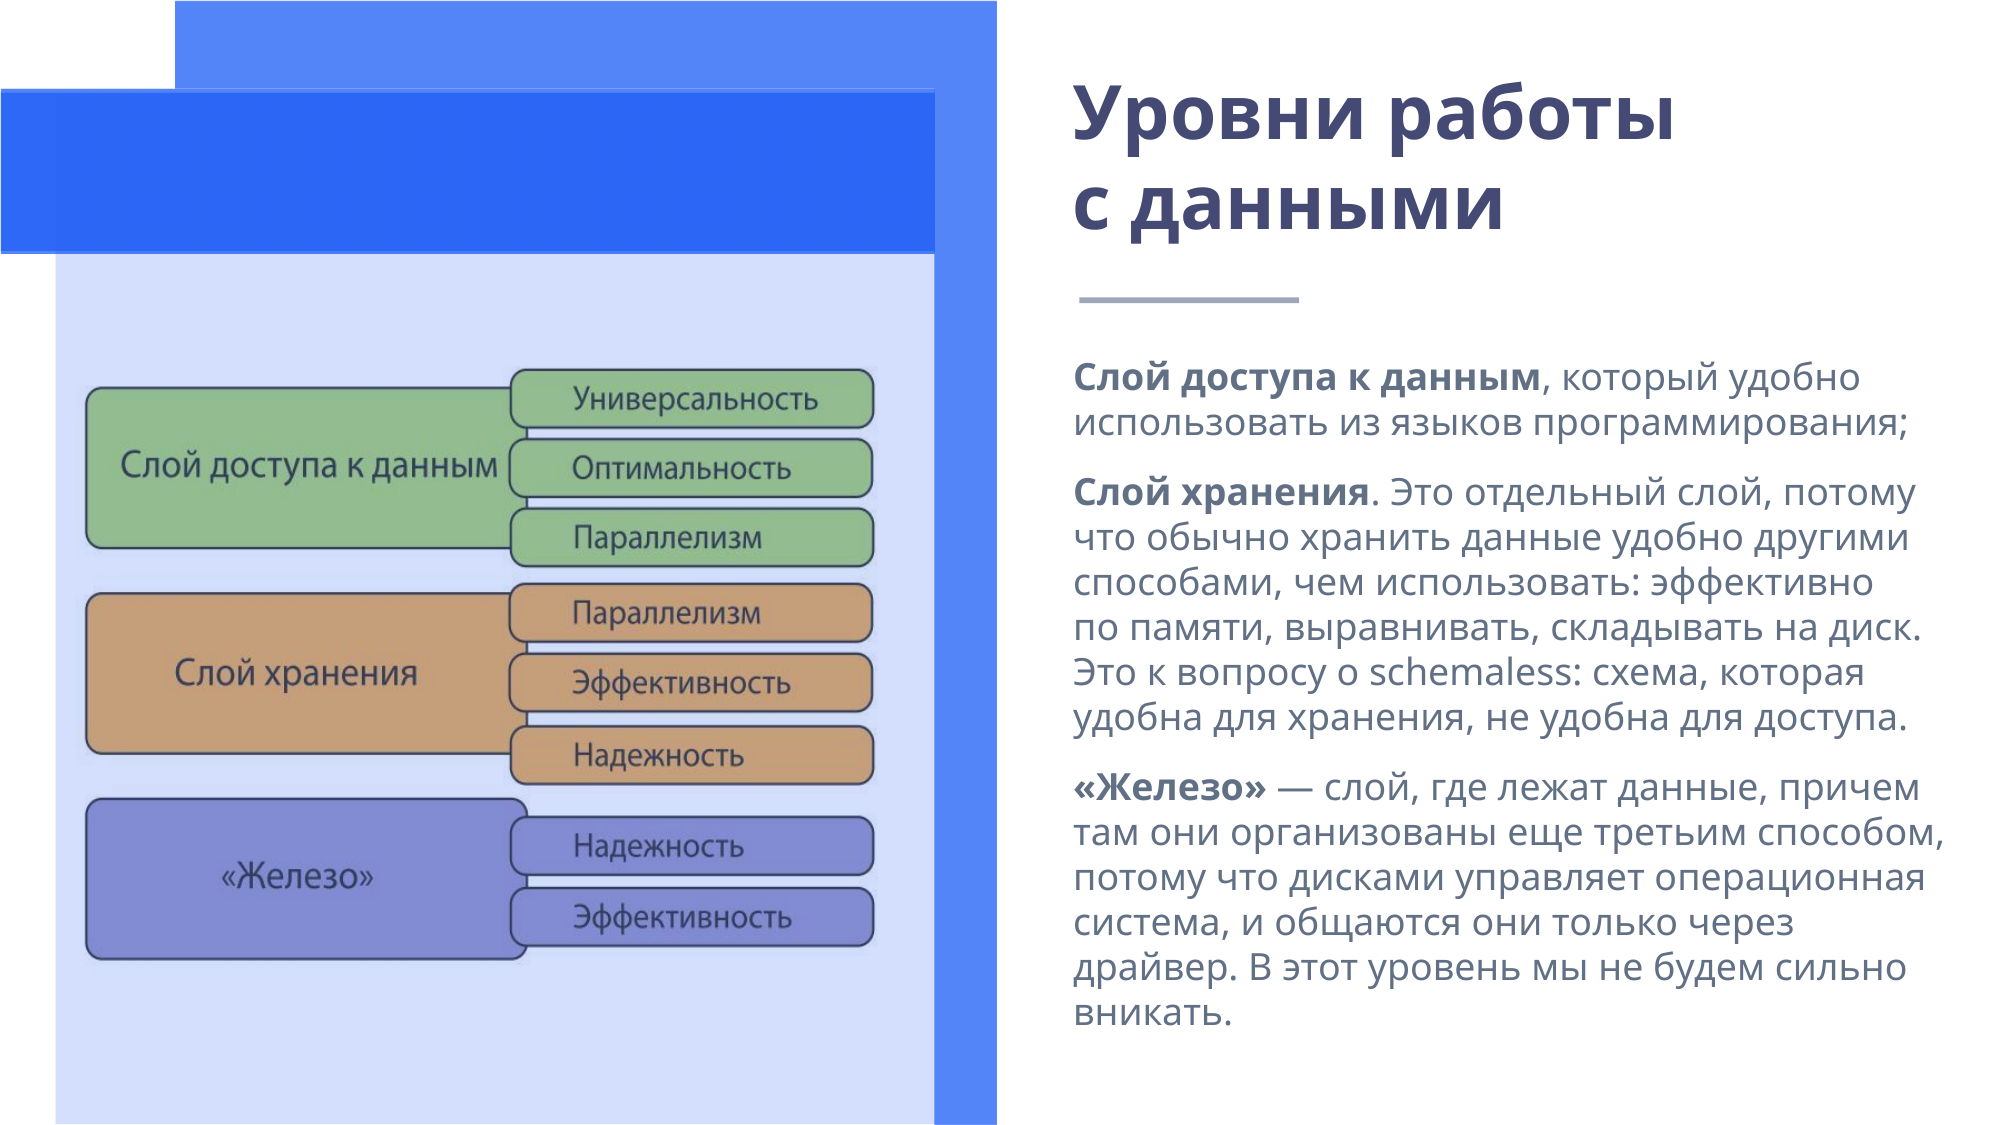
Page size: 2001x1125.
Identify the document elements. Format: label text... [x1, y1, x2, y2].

text_box Уровни работы с данными [1058, 56, 1851, 252]
text_box [1078, 296, 1300, 304]
text_box Слой доступа к данным, который удобно использовать из языков программирования; Слой хранения. Это отдельный слой, потому что обычно хранить данные удобно другими способами, чем использовать: эффективно по памяти, выравнивать, складывать на диск. Это к вопросу о schemaless: схема, которая удобна для хранения, не удобна для доступа. «Железо» — слой, где лежат данные, причем там они организованы еще третьим способом, потому что дисками управляет операционная система, и общаются они только через драйвер. В этот уровень мы не будем сильно вникать. [1058, 345, 1982, 1057]
picture [0, 0, 997, 1125]
